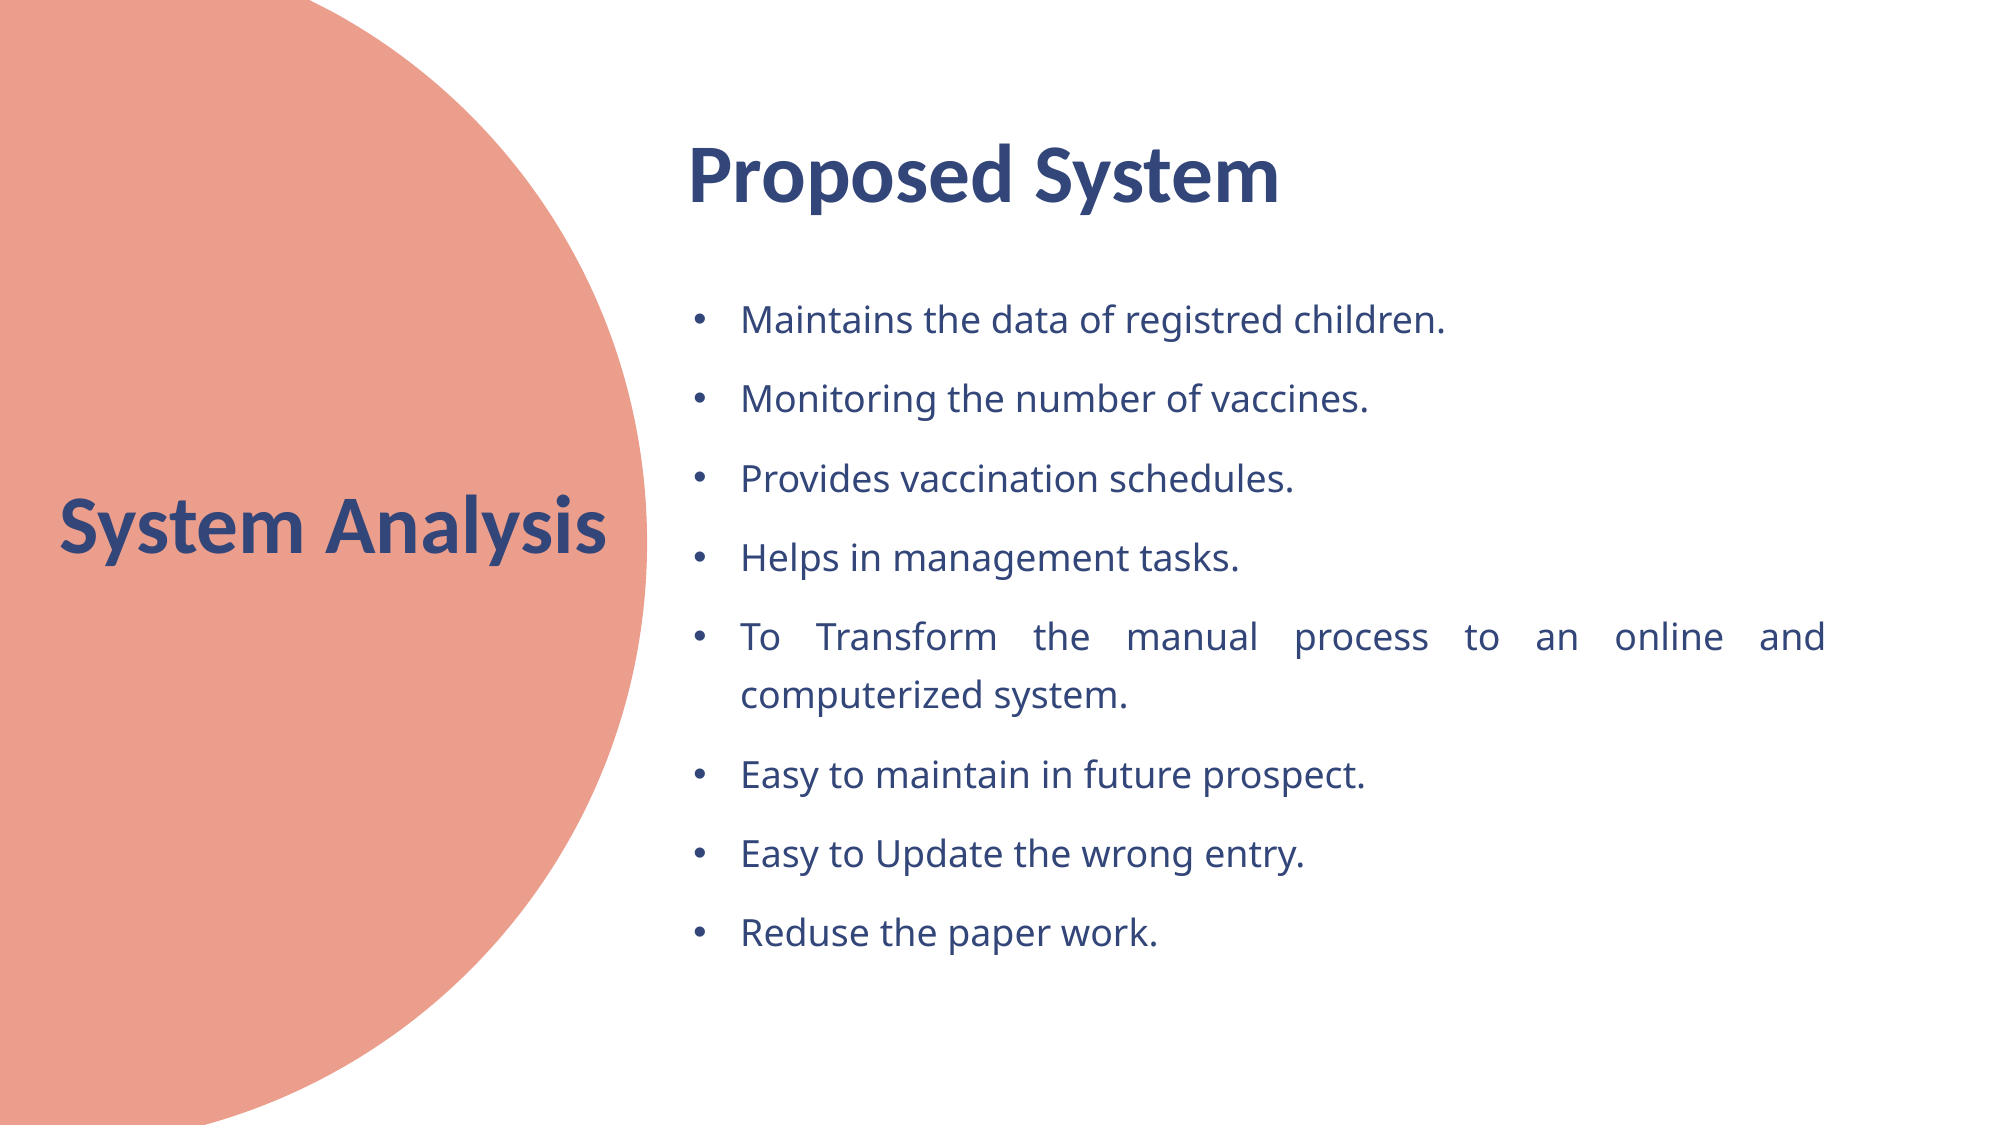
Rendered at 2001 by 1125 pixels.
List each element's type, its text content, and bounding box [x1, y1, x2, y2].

title Proposed System [611, 123, 1359, 236]
text_box System Analysis [44, 474, 663, 588]
list Maintains the data of registred children. Monitoring the number of vaccines. Provides vaccination schedules. Helps in management tasks. To Transform the manual process to an online and computerized system. Easy to maintain in future prospect. Easy to Update the wrong entry. Reduse the paper work. [678, 275, 1843, 992]
text_box [0, 0, 647, 1125]
